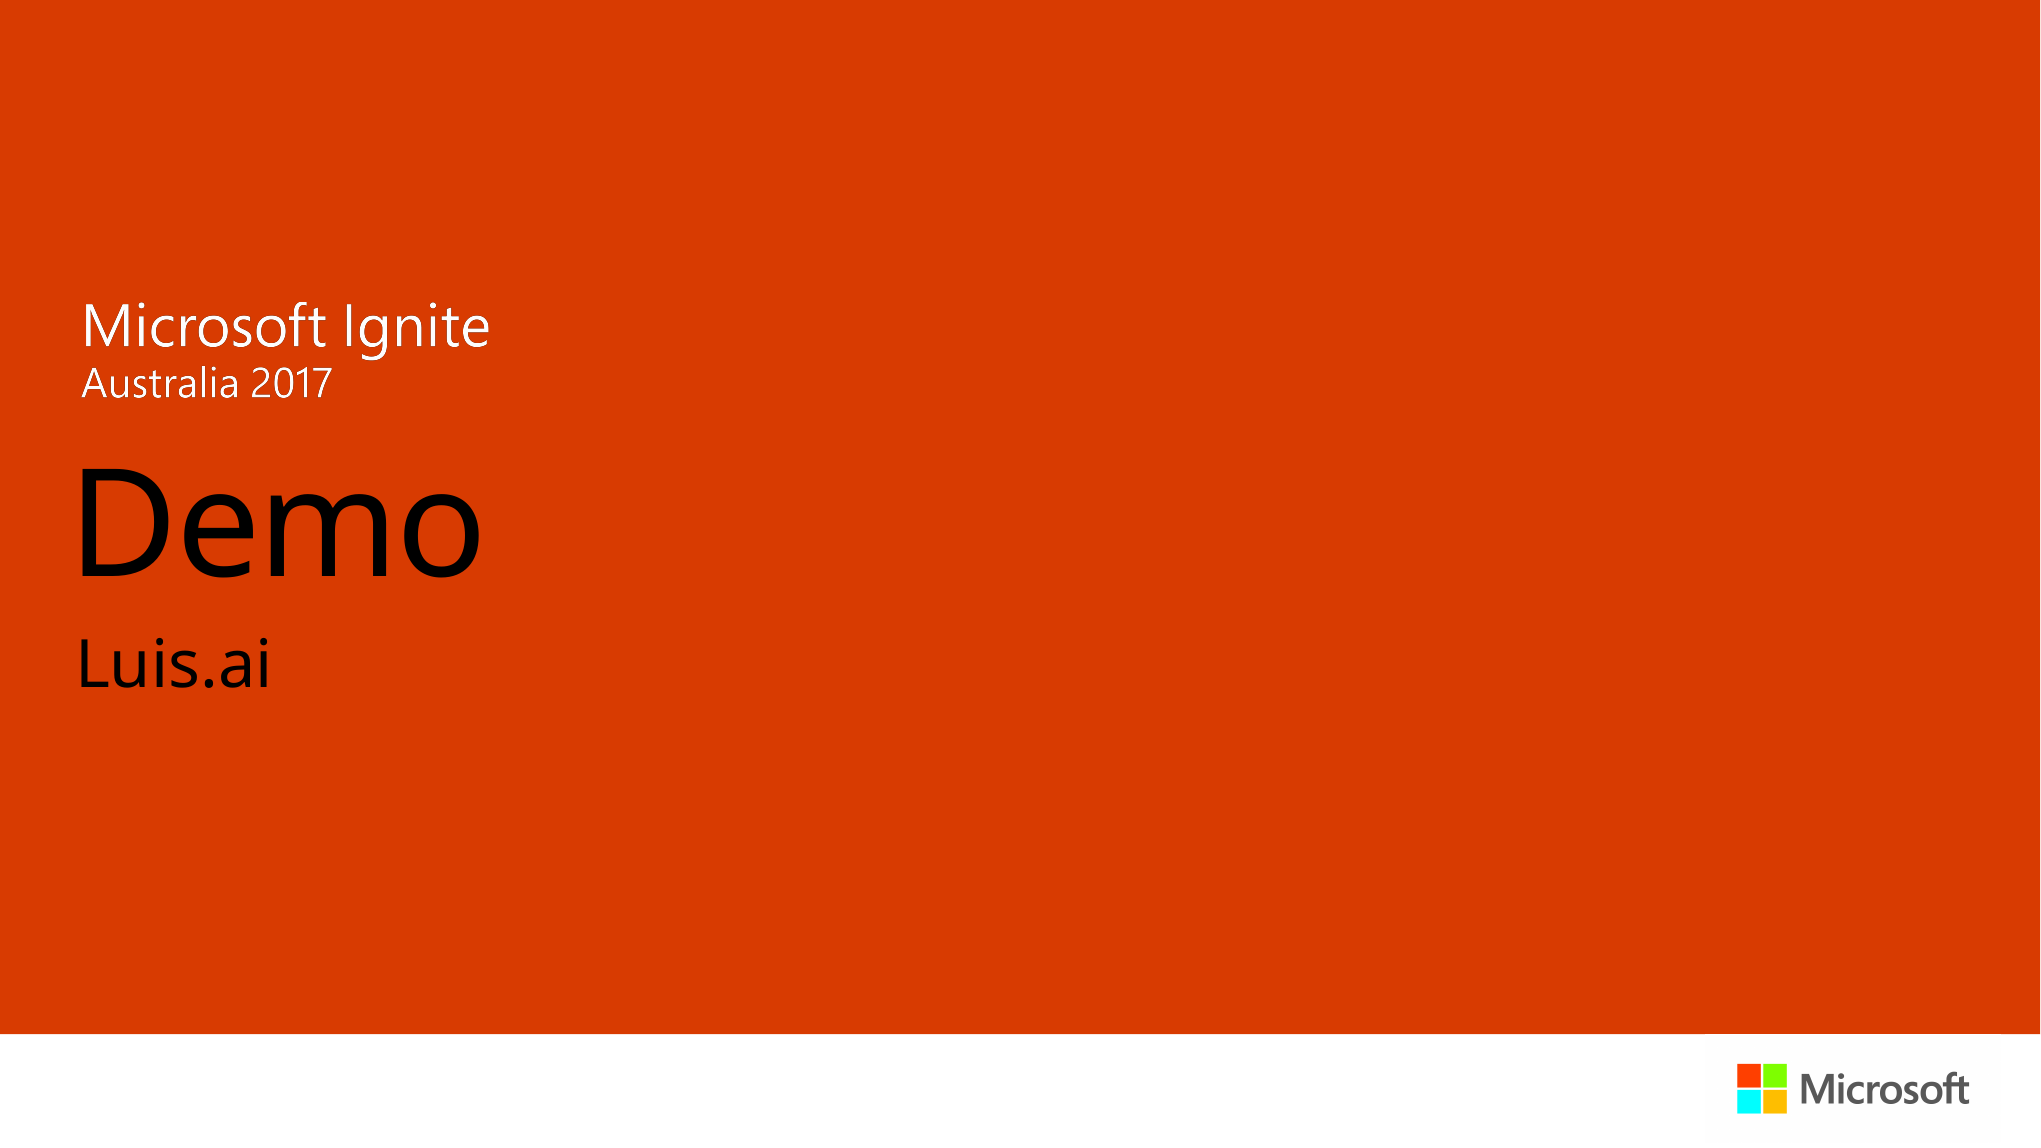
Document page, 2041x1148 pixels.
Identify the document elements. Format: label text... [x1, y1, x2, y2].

title Demo [45, 431, 1395, 605]
list Luis.ai [45, 605, 1396, 727]
picture [1705, 1034, 2001, 1143]
